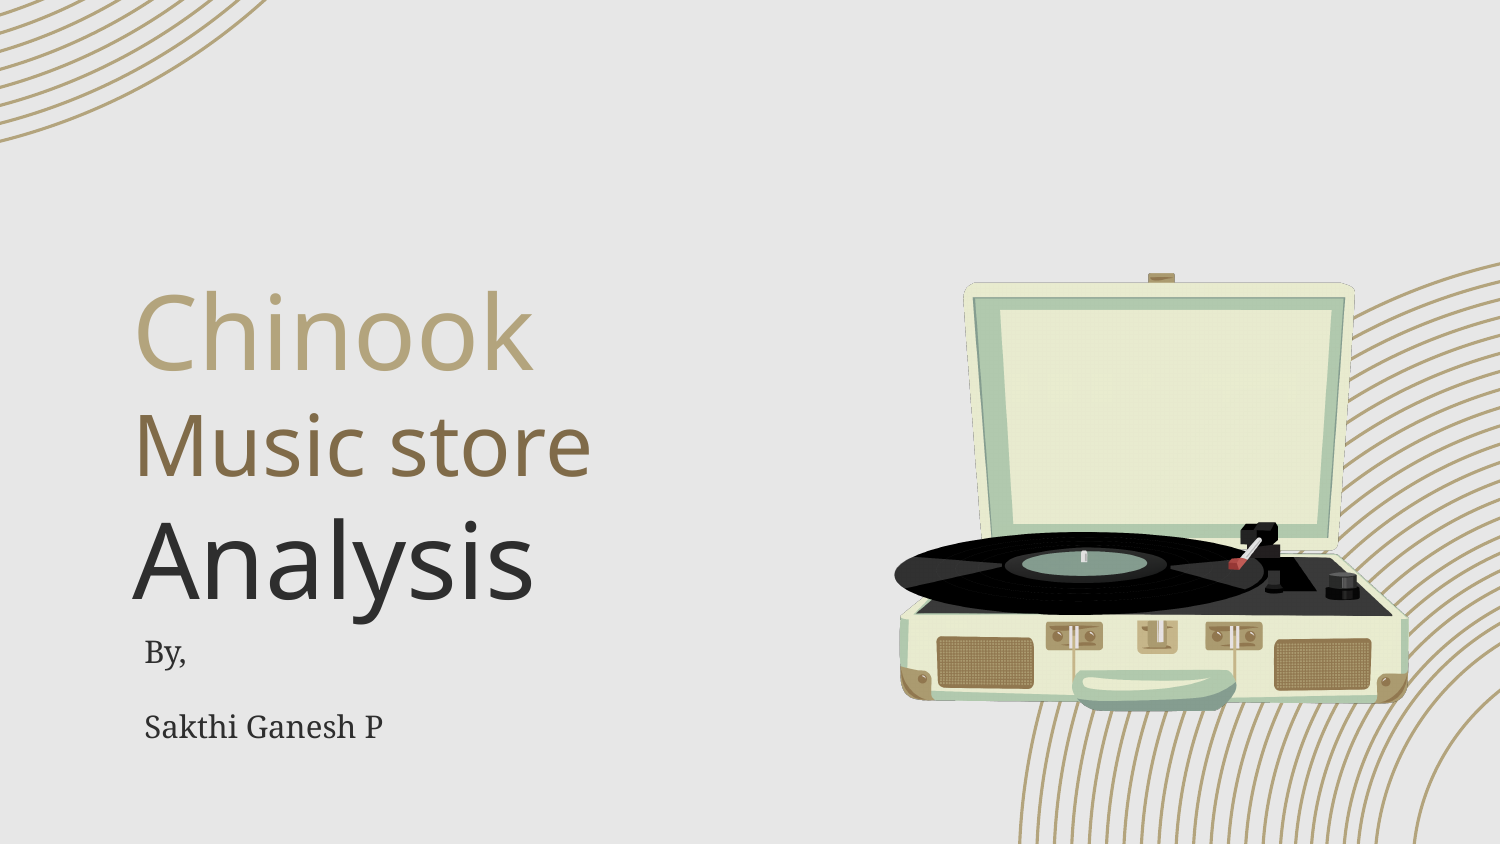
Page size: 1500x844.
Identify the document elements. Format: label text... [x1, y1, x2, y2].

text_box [0, 0, 472, 161]
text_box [1018, 247, 1500, 844]
picture [880, 220, 1424, 726]
title Chinook Music store Analysis [116, 237, 875, 636]
subtitle By, Sakthi Ganesh P [129, 617, 900, 745]
